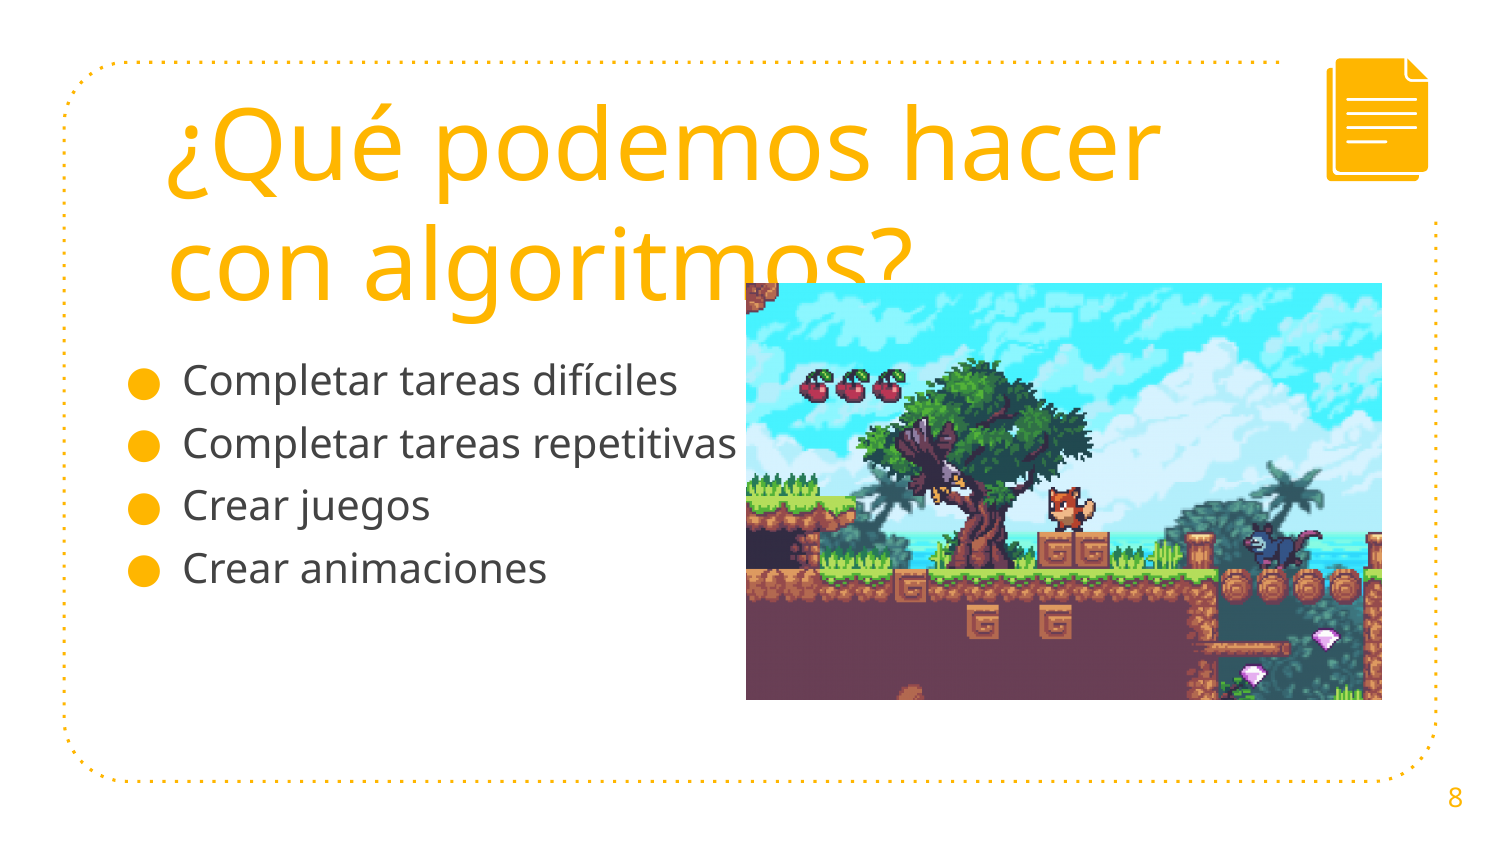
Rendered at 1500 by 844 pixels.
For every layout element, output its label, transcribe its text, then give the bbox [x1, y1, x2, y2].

title ¿Qué podemos hacer con algoritmos? [151, 65, 1278, 206]
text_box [1326, 58, 1429, 182]
list Completar tareas difíciles Completar tareas repetitivas Crear juegos Crear animaciones [92, 338, 740, 692]
slide_number ‹#› [1411, 753, 1500, 844]
picture [746, 283, 1382, 701]
